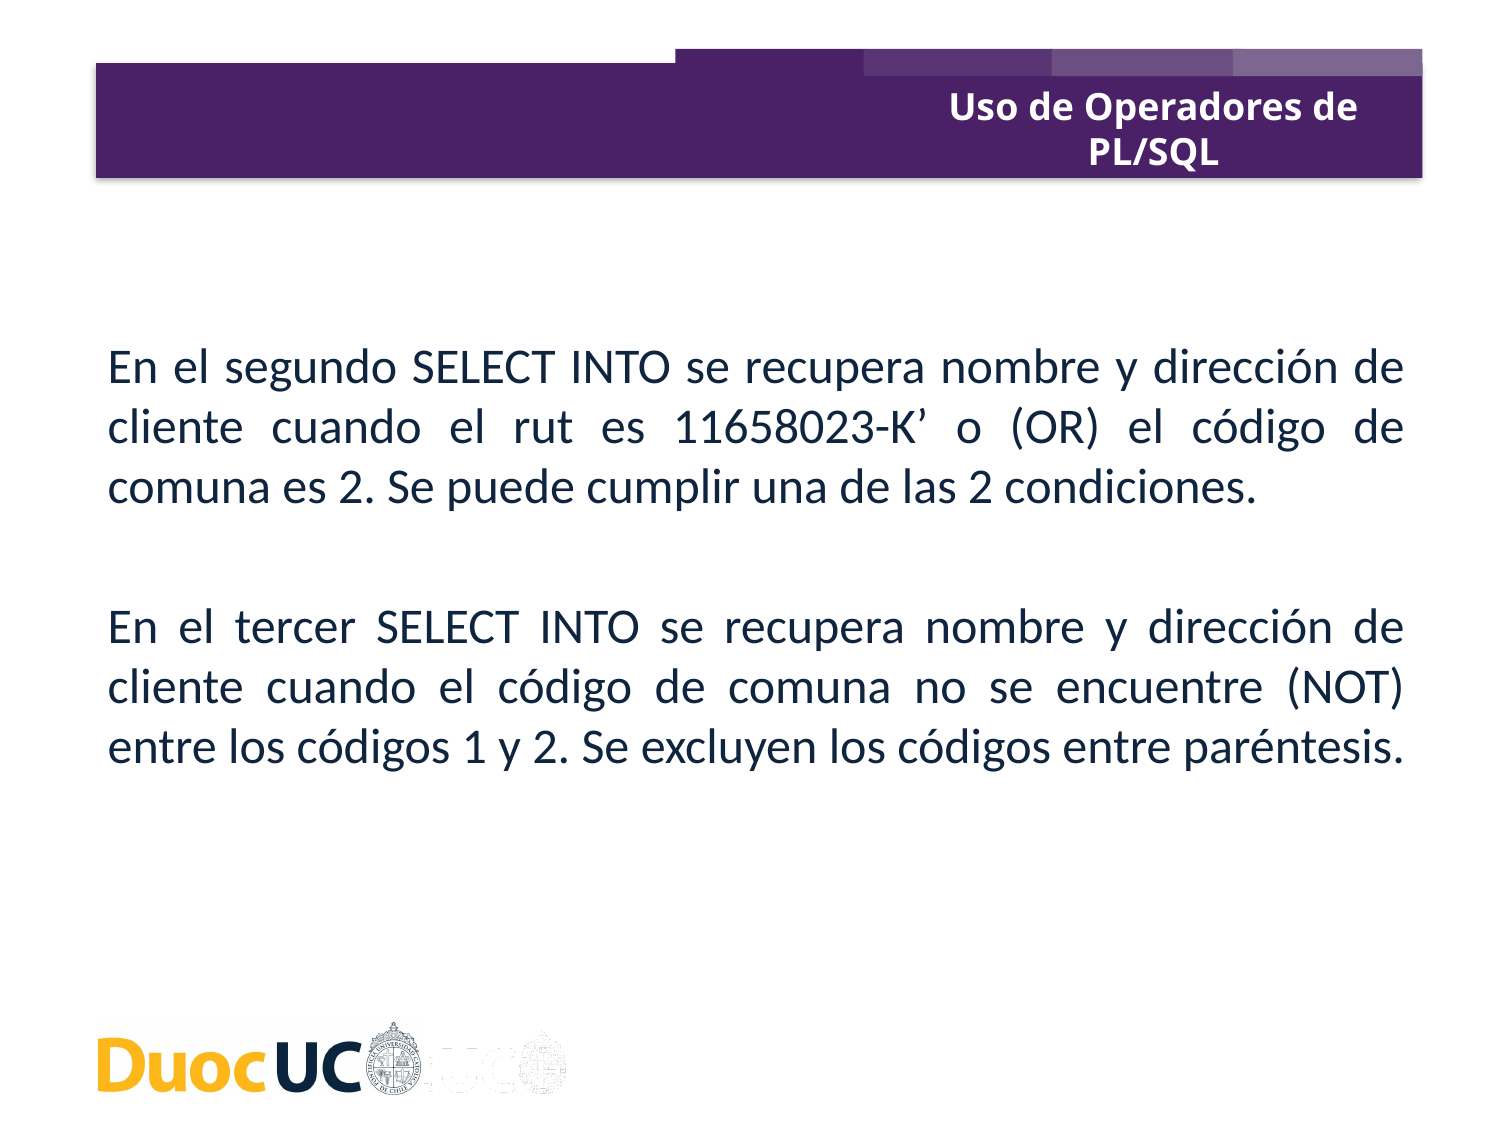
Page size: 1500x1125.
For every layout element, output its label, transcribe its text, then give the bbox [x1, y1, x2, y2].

text_box Uso de Operadores de PL/SQL [871, 75, 1436, 136]
picture [96, 1021, 566, 1095]
list En el segundo SELECT INTO se recupera nombre y dirección de cliente cuando el rut es 11658023-K’ o (OR) el código de comuna es 2. Se puede cumplir una de las 2 condiciones. En el tercer SELECT INTO se recupera nombre y dirección de cliente cuando el código de comuna no se encuentre (NOT) entre los códigos 1 y 2. Se excluyen los códigos entre paréntesis. [92, 326, 1421, 825]
